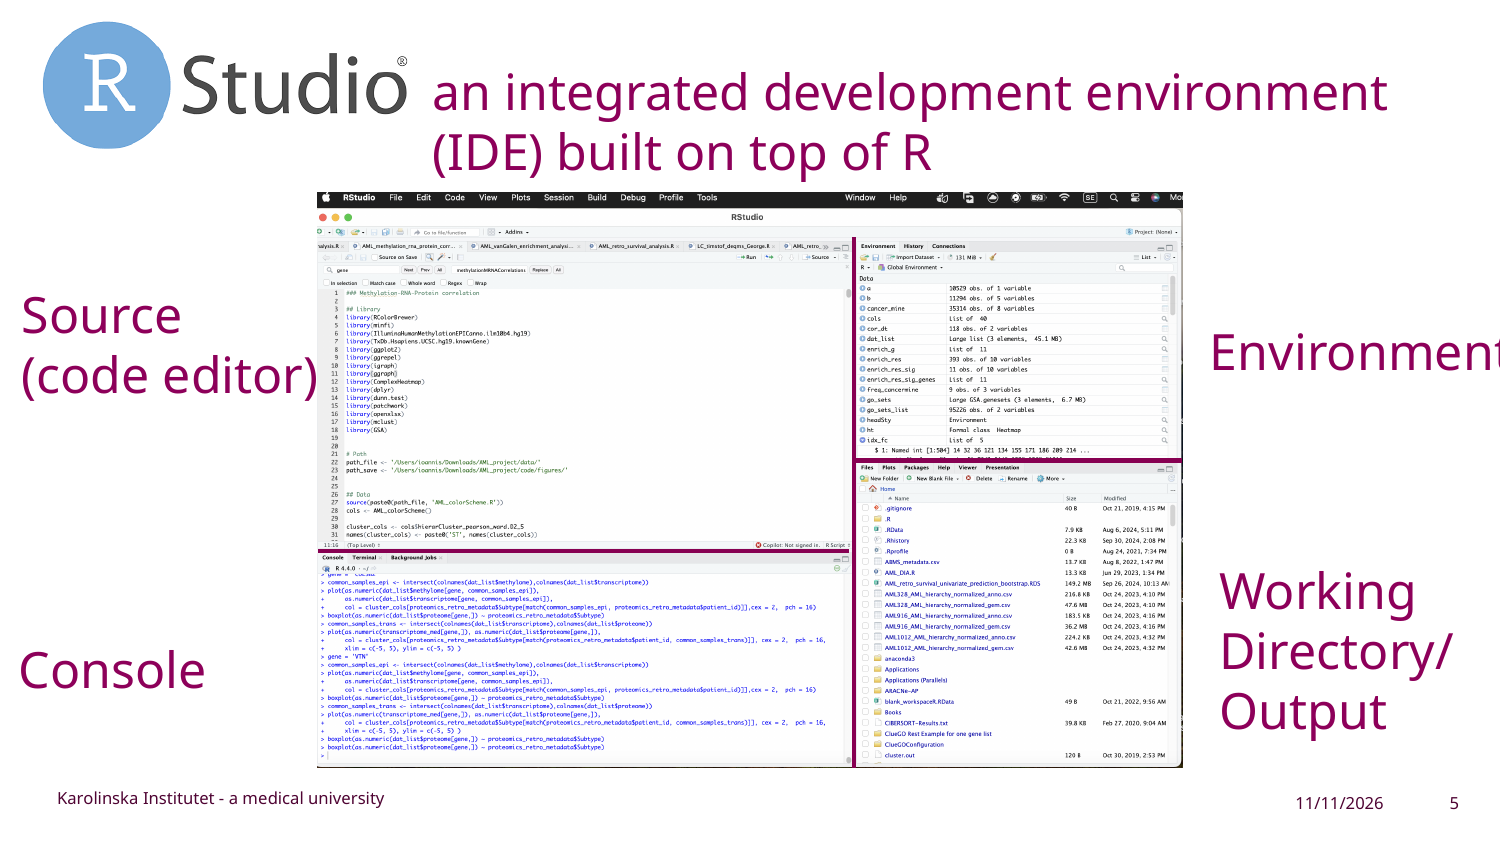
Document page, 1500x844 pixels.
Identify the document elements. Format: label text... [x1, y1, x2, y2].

picture [41, 21, 408, 150]
text_box Source (code editor) [6, 276, 312, 411]
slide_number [1086, 785, 1361, 814]
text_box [317, 192, 1183, 768]
slide_number 5 [1361, 785, 1474, 814]
text_box Working Directory/ Output [1204, 552, 1469, 748]
footer Karolinska Institutet - a medical university [41, 785, 408, 814]
text_box an integrated development environment (IDE) built on top of R [417, 53, 1474, 189]
text_box Environment [1195, 313, 1500, 389]
text_box Console [3, 630, 222, 706]
